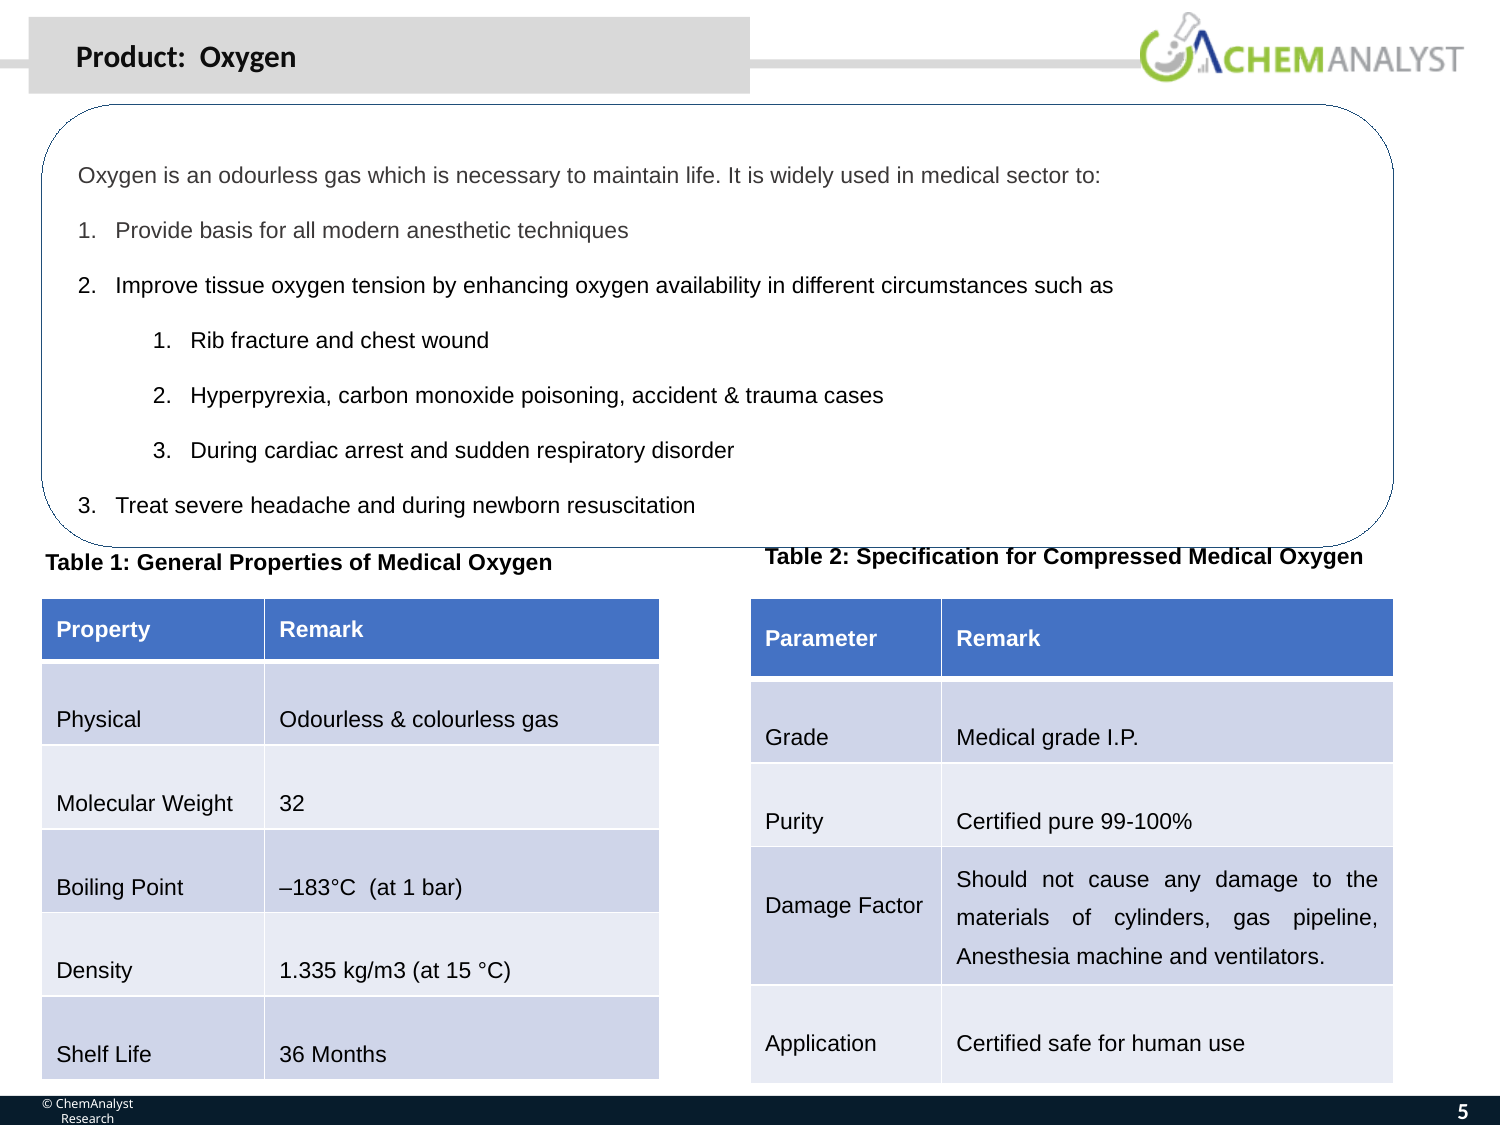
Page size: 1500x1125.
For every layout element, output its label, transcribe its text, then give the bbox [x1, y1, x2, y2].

table_cell Odourless & colourless gas [265, 664, 659, 744]
table_cell Certified pure 99-100% [942, 764, 1393, 846]
table_cell –183°C (at 1 bar) [265, 830, 659, 912]
table_cell Certified safe for human use [942, 986, 1393, 1083]
table_header Remark [942, 599, 1393, 676]
table_cell Physical [42, 664, 264, 744]
text_box Table 2: Specification for Compressed Medical Oxygen [750, 534, 1492, 577]
table_header Parameter [751, 599, 941, 676]
picture [1140, 12, 1474, 99]
table_cell Grade [751, 682, 941, 762]
table_cell Medical grade I.P. [942, 682, 1393, 762]
table_cell Density [42, 913, 264, 995]
table_cell Damage Factor [751, 847, 941, 984]
table_cell Molecular Weight [42, 746, 264, 828]
table_cell 32 [265, 746, 659, 828]
table_cell Application [751, 986, 941, 1083]
table_cell 1.335 kg/m3 (at 15 °C) [265, 913, 659, 995]
table_cell Boiling Point [42, 830, 264, 912]
table_cell 36 Months [265, 997, 659, 1079]
text_box Product: Oxygen [61, 29, 889, 82]
table_cell Should not cause any damage to the materials of cylinders, gas pipeline, Anesthesia machine and ventilators. [942, 847, 1393, 984]
text_box Oxygen is an odourless gas which is necessary to maintain life. It is widely used in medical sector to: Provide basis for all modern anesthetic techniques Improve tissue oxygen tension by enhancing oxygen availability in different circumstances such as Rib fracture and chest wound Hyperpyrexia, carbon monoxide poisoning, accident & trauma cases During cardiac arrest and sudden respiratory disorder Treat severe headache and during newborn resuscitation [41, 104, 1394, 540]
table_cell Purity [751, 764, 941, 846]
table_header Property [42, 599, 264, 659]
table_cell Shelf Life [42, 997, 264, 1079]
table_header Remark [265, 599, 659, 659]
text_box Table 1: General Properties of Medical Oxygen [30, 540, 773, 583]
